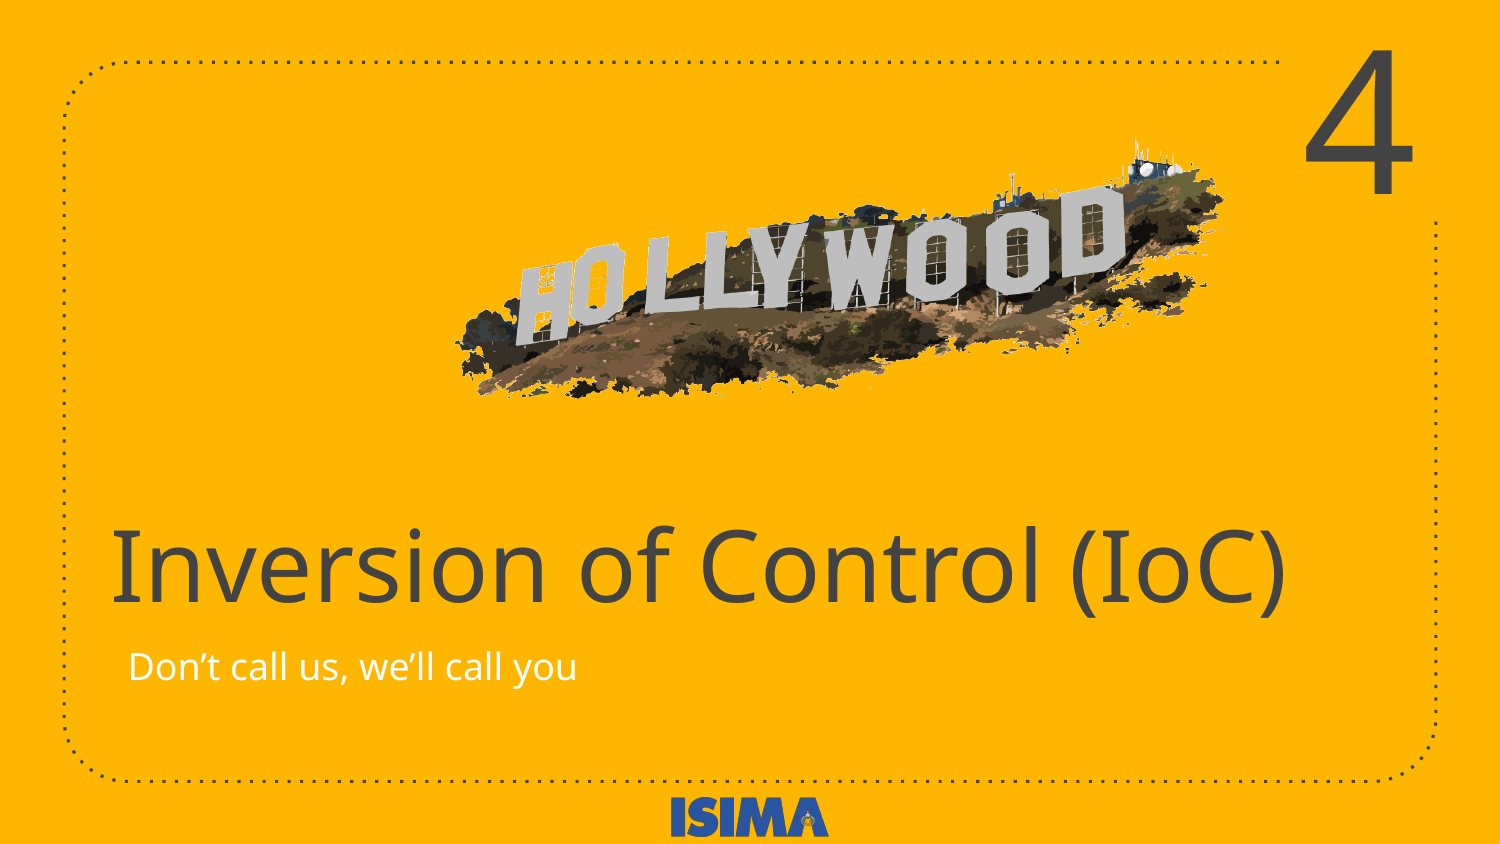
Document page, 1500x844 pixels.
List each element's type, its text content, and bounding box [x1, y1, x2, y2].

subtitle Don’t call us, we’ll call you [112, 628, 1388, 758]
picture [671, 797, 829, 837]
text_box 4 [1281, 0, 1439, 229]
title Inversion of Control (IoC) [76, 447, 1439, 638]
picture [454, 138, 1225, 399]
